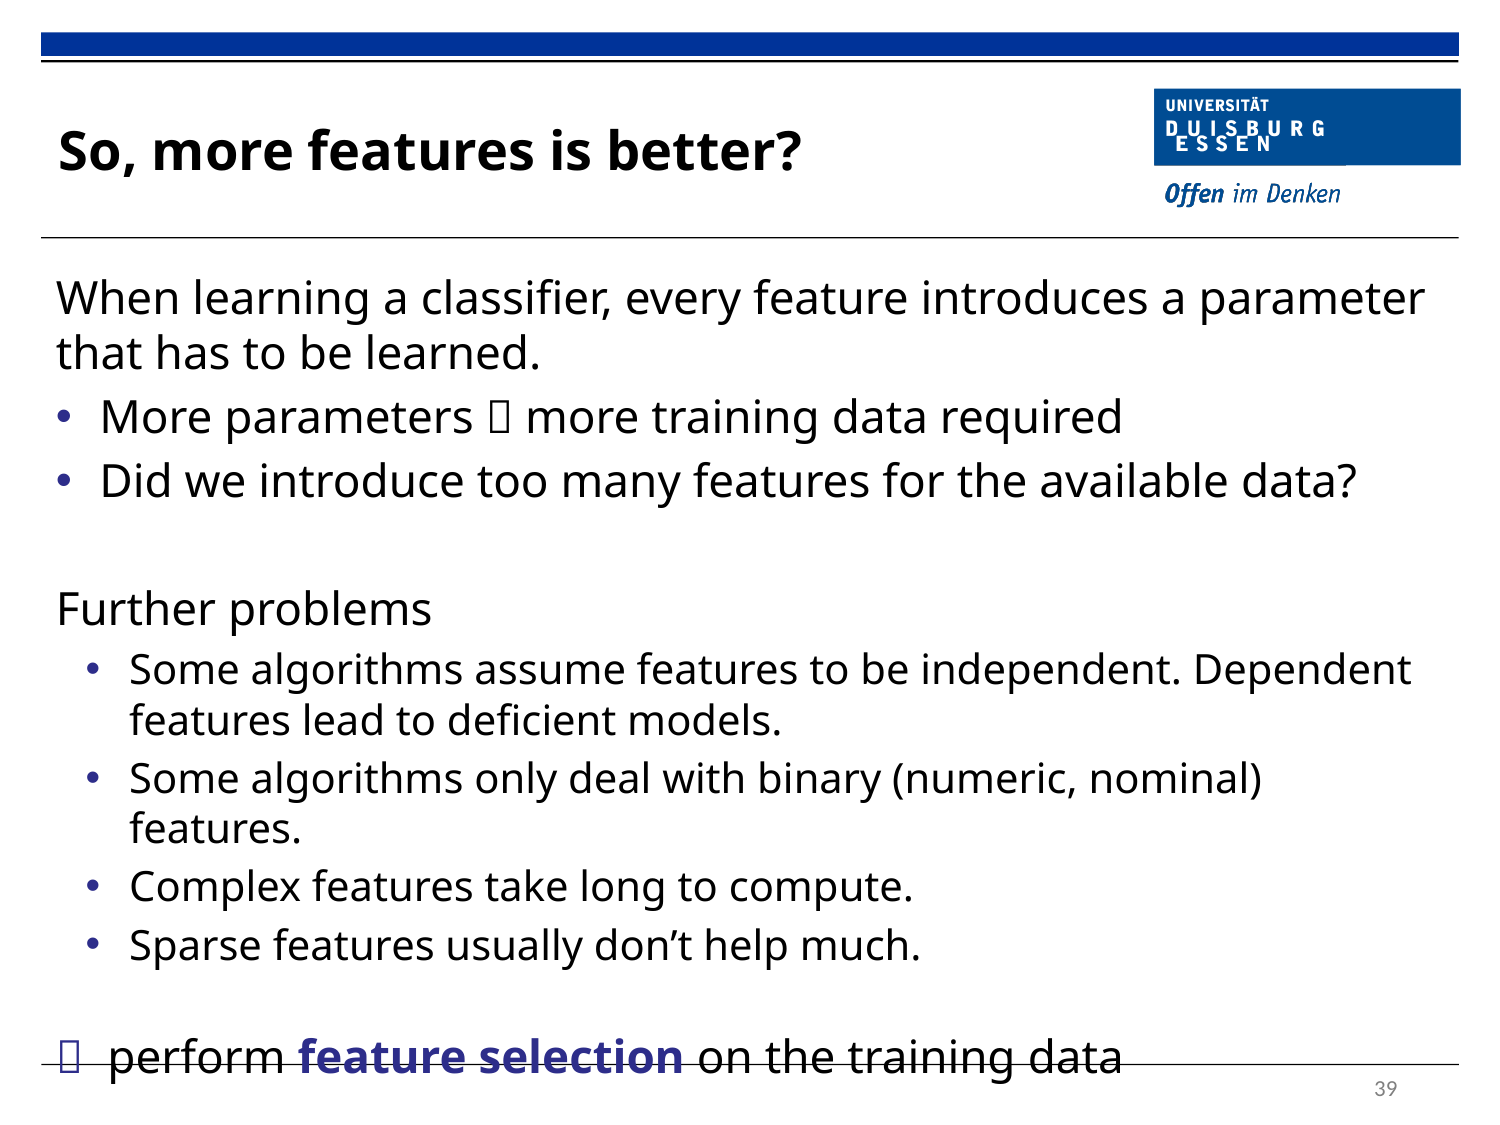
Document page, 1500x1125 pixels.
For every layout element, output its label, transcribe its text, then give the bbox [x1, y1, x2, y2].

list When learning a classifier, every feature introduces a parameter that has to be learned. More parameters  more training data required Did we introduce too many features for the available data? Further problems Some algorithms assume features to be independent. Dependent features lead to deficient models. Some algorithms only deal with binary (numeric, nominal) features. Complex features take long to compute. Sparse features usually don’t help much.  perform feature selection on the training data [41, 261, 1459, 563]
picture [1154, 80, 1461, 213]
title So, more features is better? [58, 79, 1126, 218]
